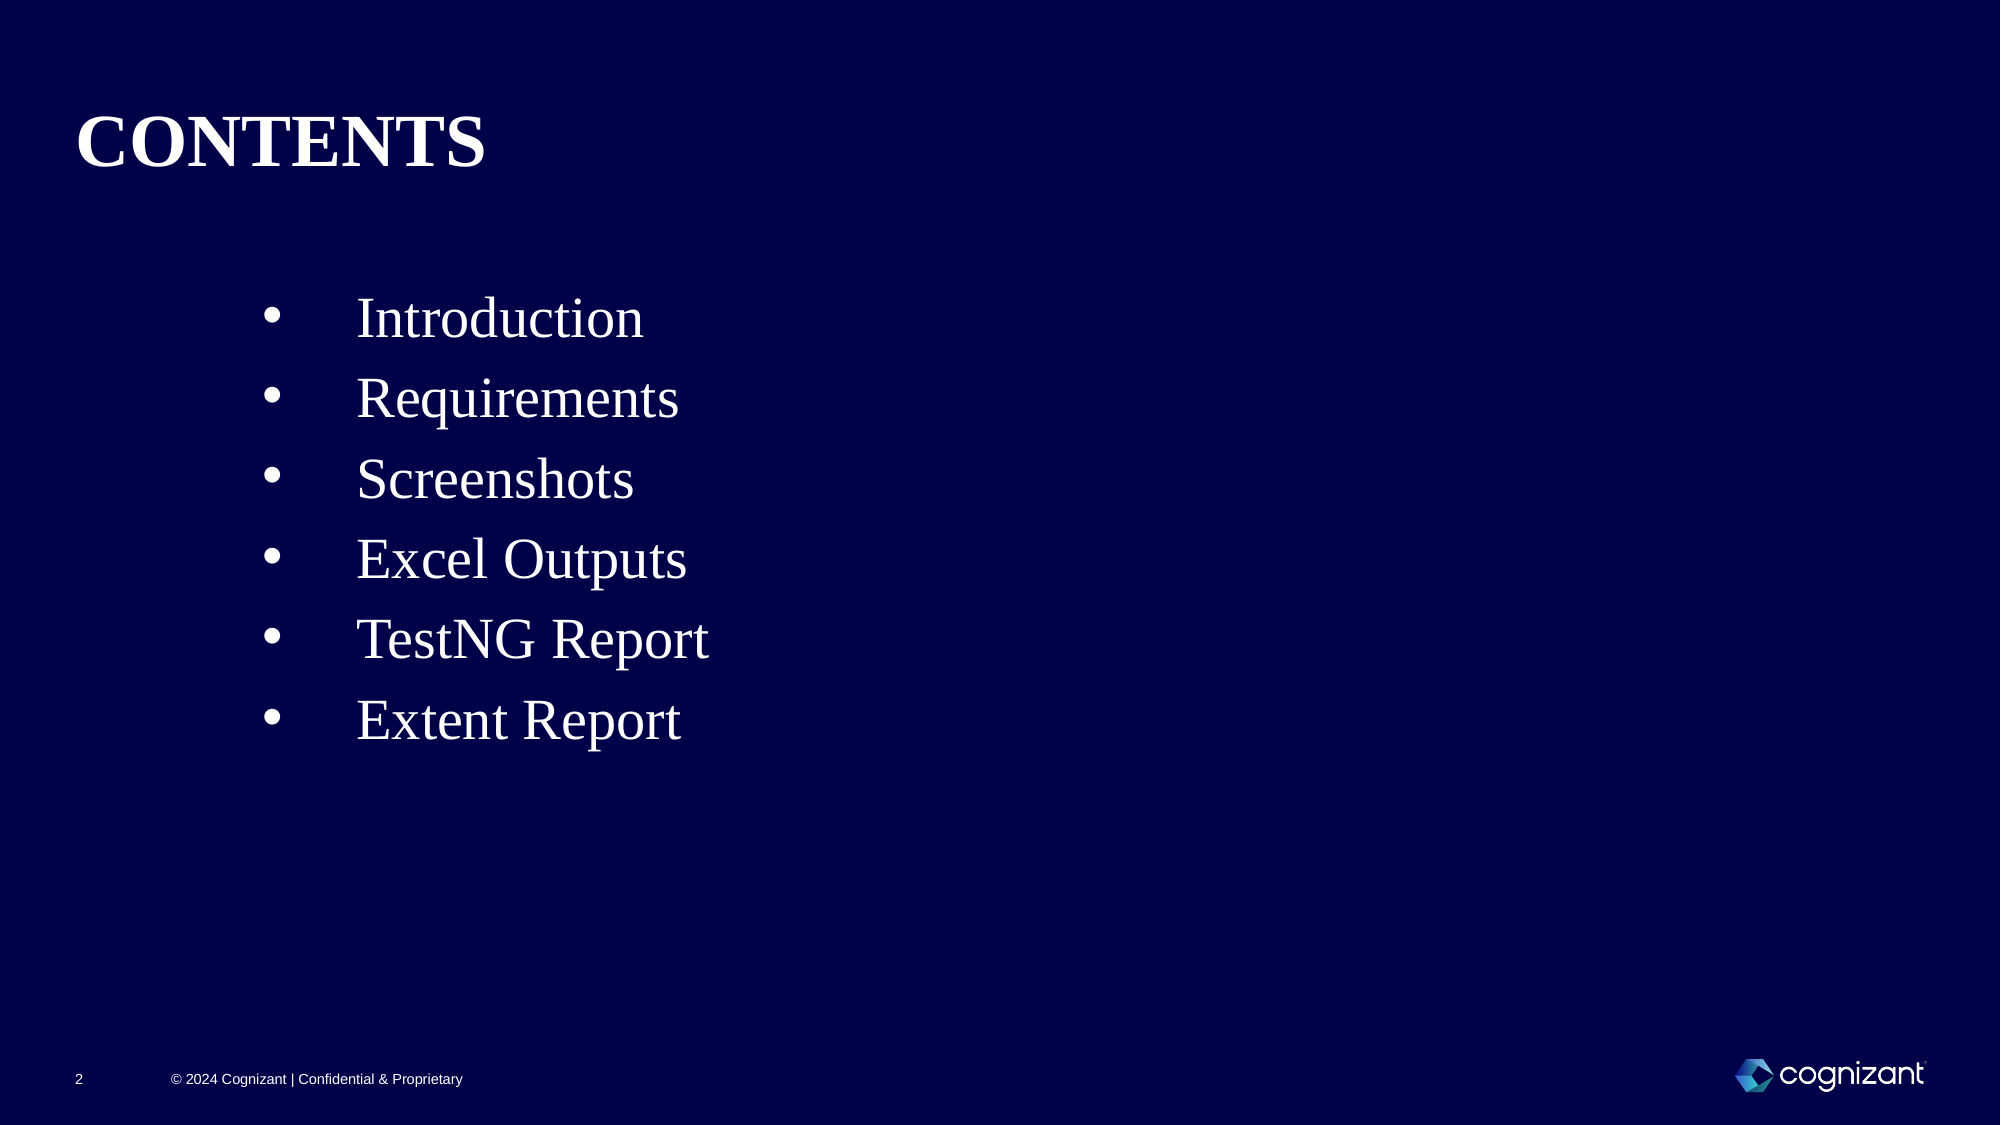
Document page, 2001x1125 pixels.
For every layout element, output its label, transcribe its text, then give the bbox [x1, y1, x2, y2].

footer © 2024 Cognizant | Confidential & Proprietary [171, 1037, 470, 1088]
slide_number 2 [75, 1037, 133, 1088]
title CONTENTS [75, 91, 1848, 183]
picture [1717, 1042, 1941, 1109]
list Introduction Requirements Screenshots Excel Outputs TestNG Report Extent Report [75, 278, 1940, 929]
